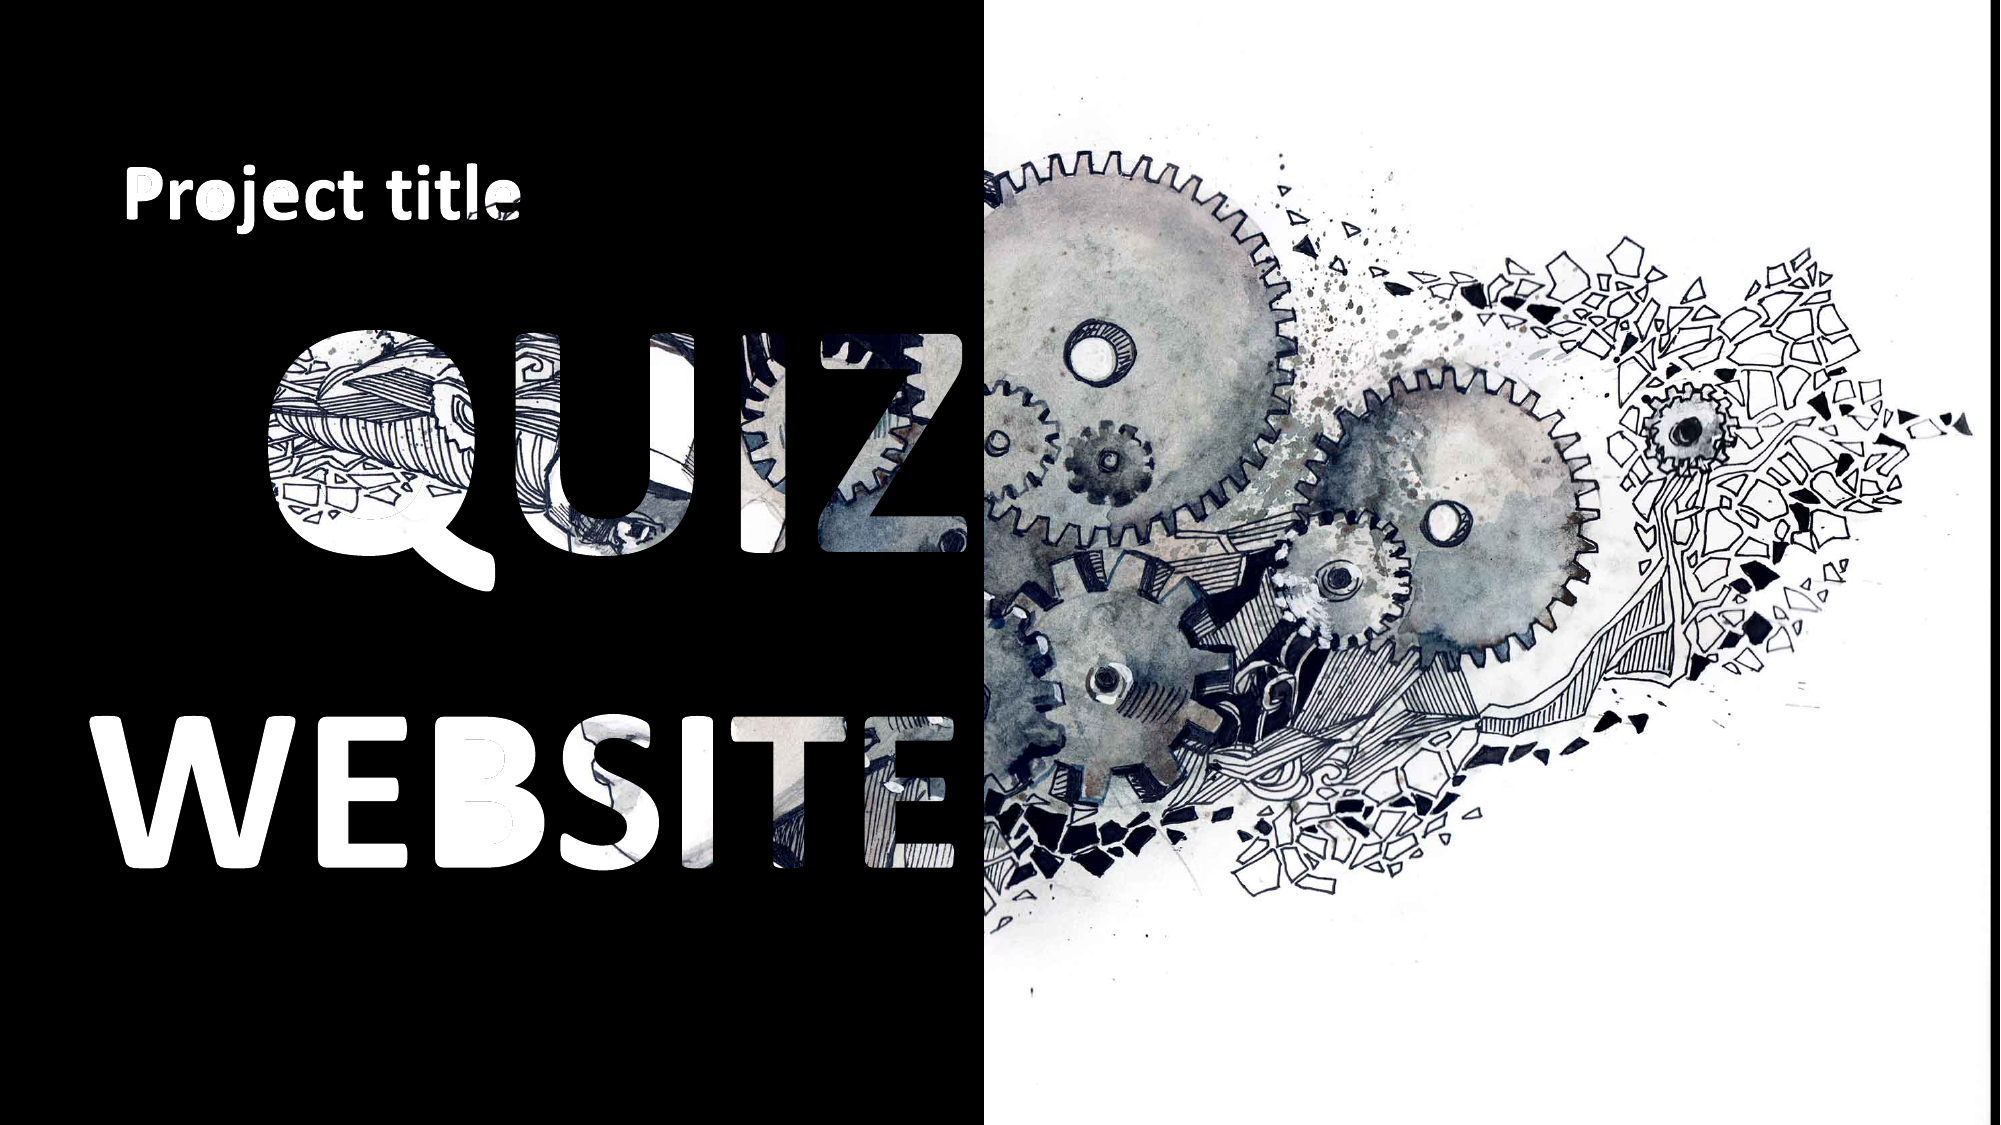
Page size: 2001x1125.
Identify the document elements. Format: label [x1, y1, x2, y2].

picture [386, 170, 412, 221]
picture [126, 167, 163, 220]
picture [195, 179, 235, 221]
picture [560, 713, 659, 871]
picture [466, 163, 478, 220]
picture [730, 716, 847, 869]
picture [305, 179, 335, 221]
picture [485, 179, 521, 221]
picture [817, 333, 968, 553]
picture [263, 179, 299, 221]
picture [740, 332, 786, 554]
picture [864, 716, 955, 868]
picture [418, 180, 429, 220]
picture [236, 180, 255, 235]
picture [435, 716, 545, 868]
picture [417, 164, 430, 176]
picture [434, 170, 461, 221]
picture [337, 170, 364, 221]
picture [243, 164, 256, 176]
picture [681, 715, 713, 869]
picture [169, 179, 194, 220]
picture [984, 0, 1991, 1125]
picture [268, 329, 496, 592]
picture [515, 332, 694, 556]
picture [89, 715, 296, 869]
picture [317, 716, 408, 868]
